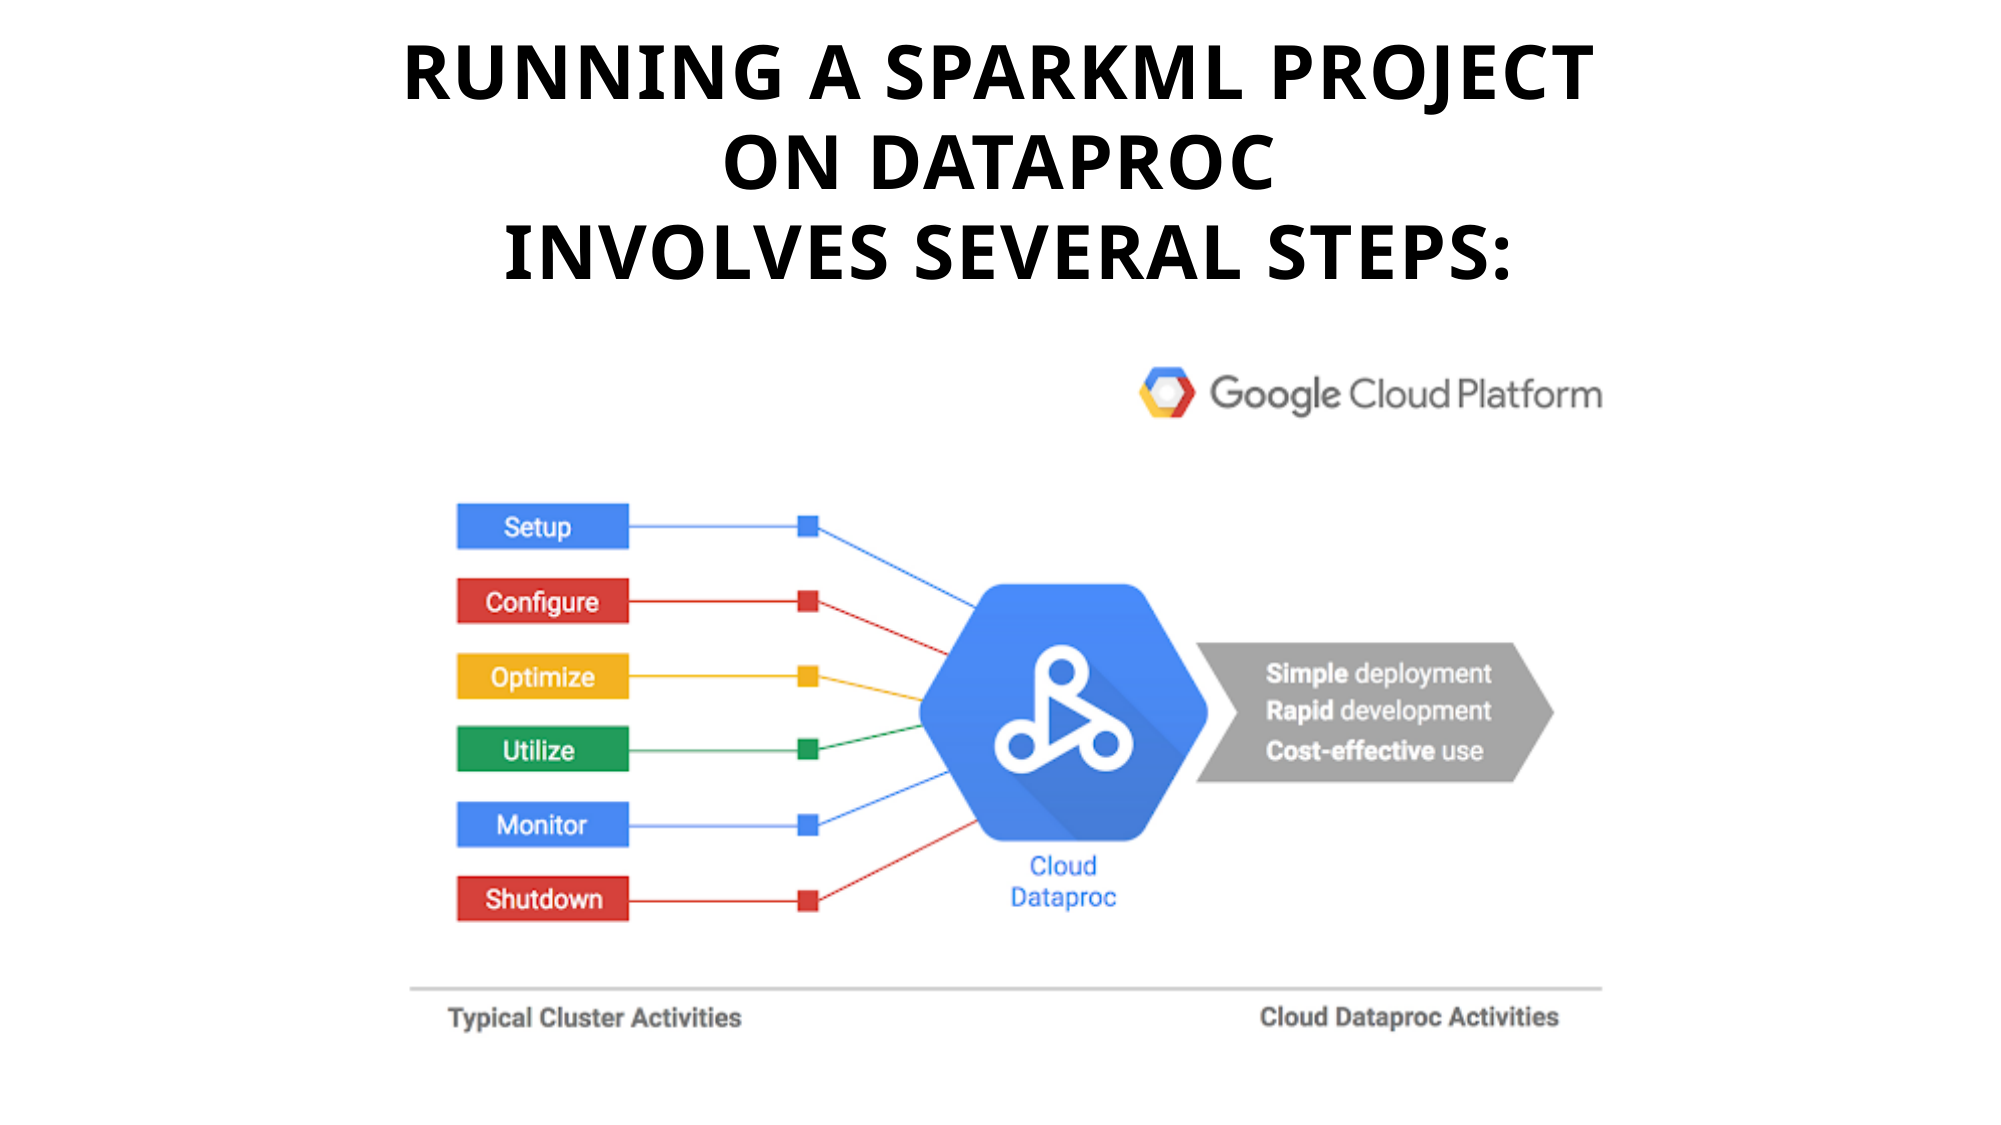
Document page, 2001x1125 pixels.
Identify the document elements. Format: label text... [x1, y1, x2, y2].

title Running a SparkML project on Dataproc involves several steps:​ [159, 58, 1841, 351]
picture [370, 307, 1657, 1080]
